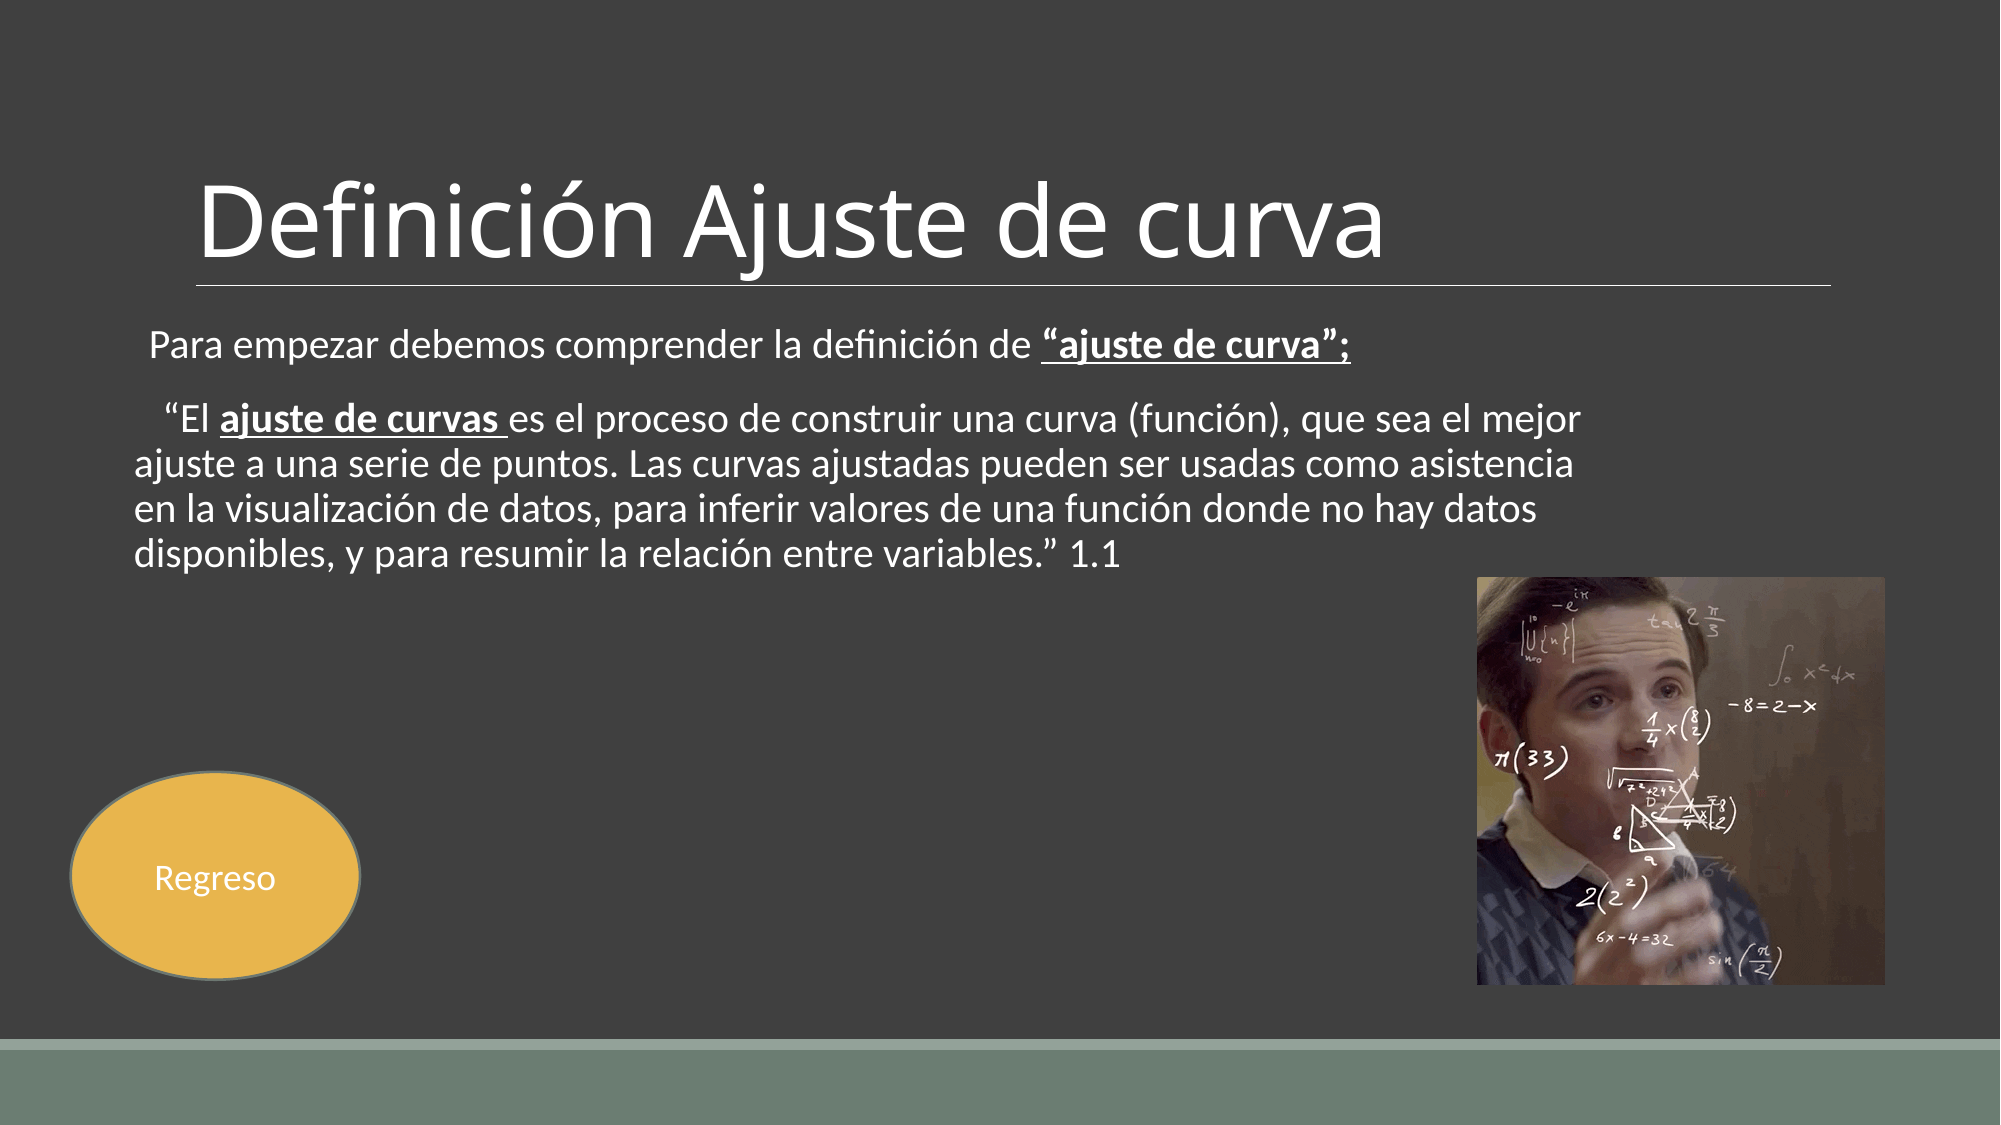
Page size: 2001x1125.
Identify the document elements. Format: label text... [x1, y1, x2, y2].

title Definición Ajuste de curva [180, 47, 1830, 285]
picture [1476, 576, 1886, 986]
text_box Regreso [69, 770, 362, 982]
list Para empezar debemos comprender la definición de “ajuste de curva”; “El ajuste de curvas es el proceso de construir una curva (función), que sea el mejor ajuste a una serie de puntos. Las curvas ajustadas pueden ser usadas como asistencia en la visualización de datos, para inferir valores de una función donde no hay datos disponibles, y para resumir la relación entre variables.” 1.1 [133, 315, 1602, 1004]
